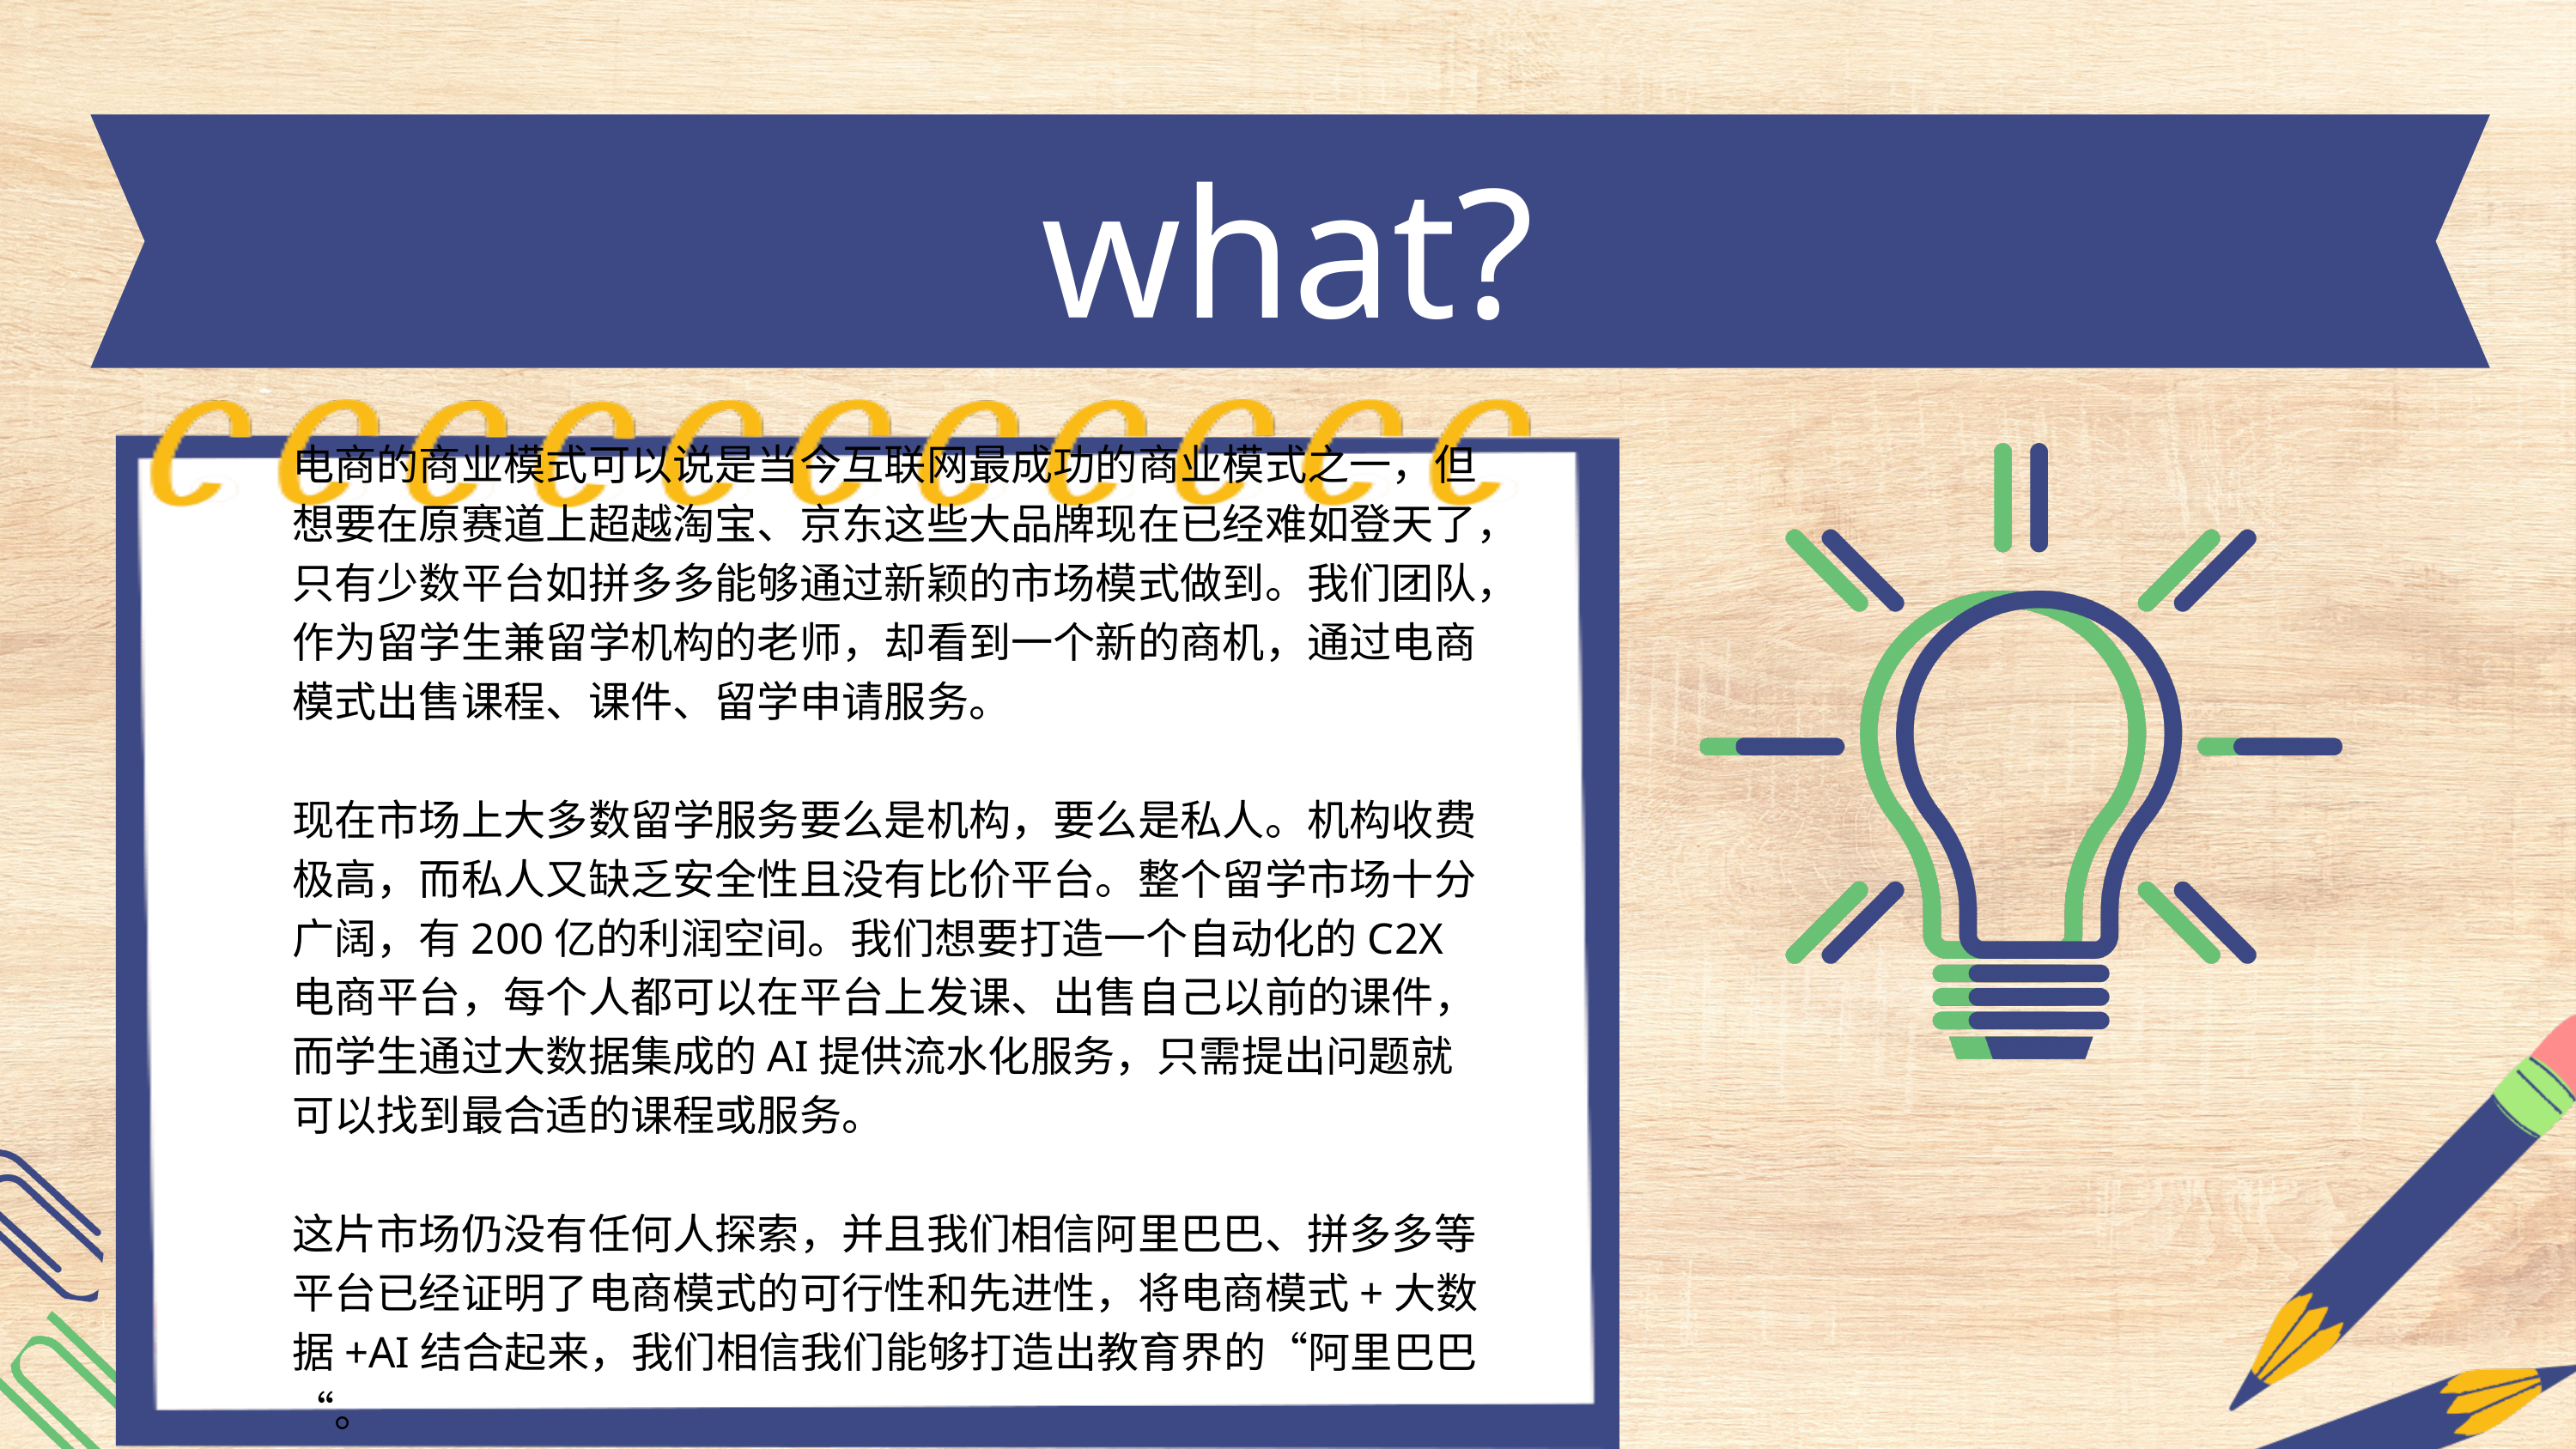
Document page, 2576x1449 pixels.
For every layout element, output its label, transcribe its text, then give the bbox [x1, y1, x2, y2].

text_box [115, 399, 1619, 1449]
text_box [0, 1149, 115, 1303]
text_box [90, 114, 2491, 368]
text_box 电商的商业模式可以说是当今互联网最成功的商业模式之一，但想要在原赛道上超越淘宝、京东这些大品牌现在已经难如登天了，只有少数平台如拼多多能够通过新颖的市场模式做到。我们团队，作为留学生兼留学机构的老师，却看到一个新的商机，通过电商模式出售课程、课件、留学申请服务。 现在市场上大多数留学服务要么是机构，要么是私人。机构收费极高，而私人又缺乏安全性且没有比价平台。整个留学市场十分广阔，有200亿的利润空间。我们想要打造一个自动化的C2X电商平台，每个人都可以在平台上发课、出售自己以前的课件，而学生通过大数据集成的AI提供流水化服务，只需提出问题就可以找到最合适的课程或服务。 这片市场仍没有任何人探索，并且我们相信阿里巴巴、拼多多等平台已经证明了电商模式的可行性和先进性，将电商模式+大数据+AI结合起来，我们相信我们能够打造出教育界的“阿里巴巴“。 [292, 429, 1488, 1449]
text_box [1699, 443, 2342, 1059]
text_box what? [144, 103, 2432, 112]
text_box [2064, 1006, 2576, 1449]
text_box [0, 0, 2576, 1449]
text_box [0, 1299, 115, 1449]
